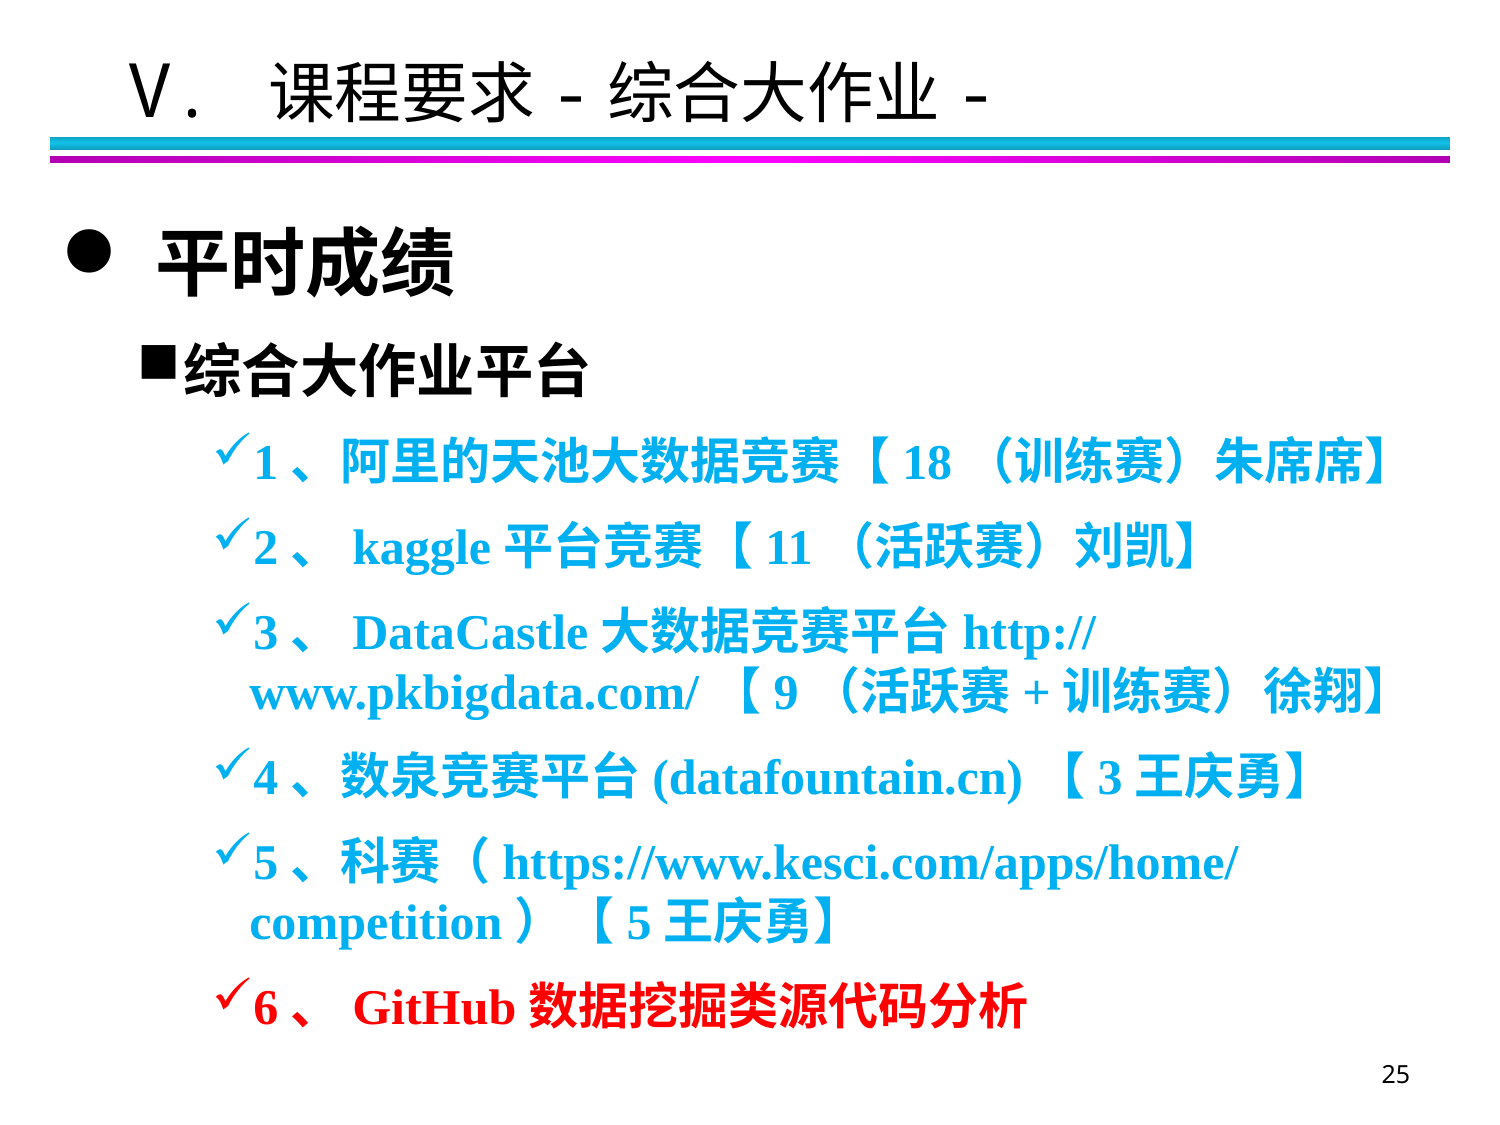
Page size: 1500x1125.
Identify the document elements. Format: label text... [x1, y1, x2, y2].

text_box 25 [1074, 1042, 1425, 1100]
title V. 课程要求-综合大作业- [112, 60, 1463, 116]
text_box 平时成绩 综合大作业平台 1、阿里的天池大数据竞赛【18（训练赛）朱席席】 2、kaggle平台竞赛【11（活跃赛）刘凯】 3、DataCastle大数据竞赛平台http://www.pkbigdata.com/【9（活跃赛+训练赛）徐翔】 4、数泉竞赛平台(datafountain.cn)【3王庆勇】 5、科赛（https://www.kesci.com/apps/home/competition）【5王庆勇】 6、GitHub数据挖掘类源代码分析 [47, 208, 1500, 1042]
